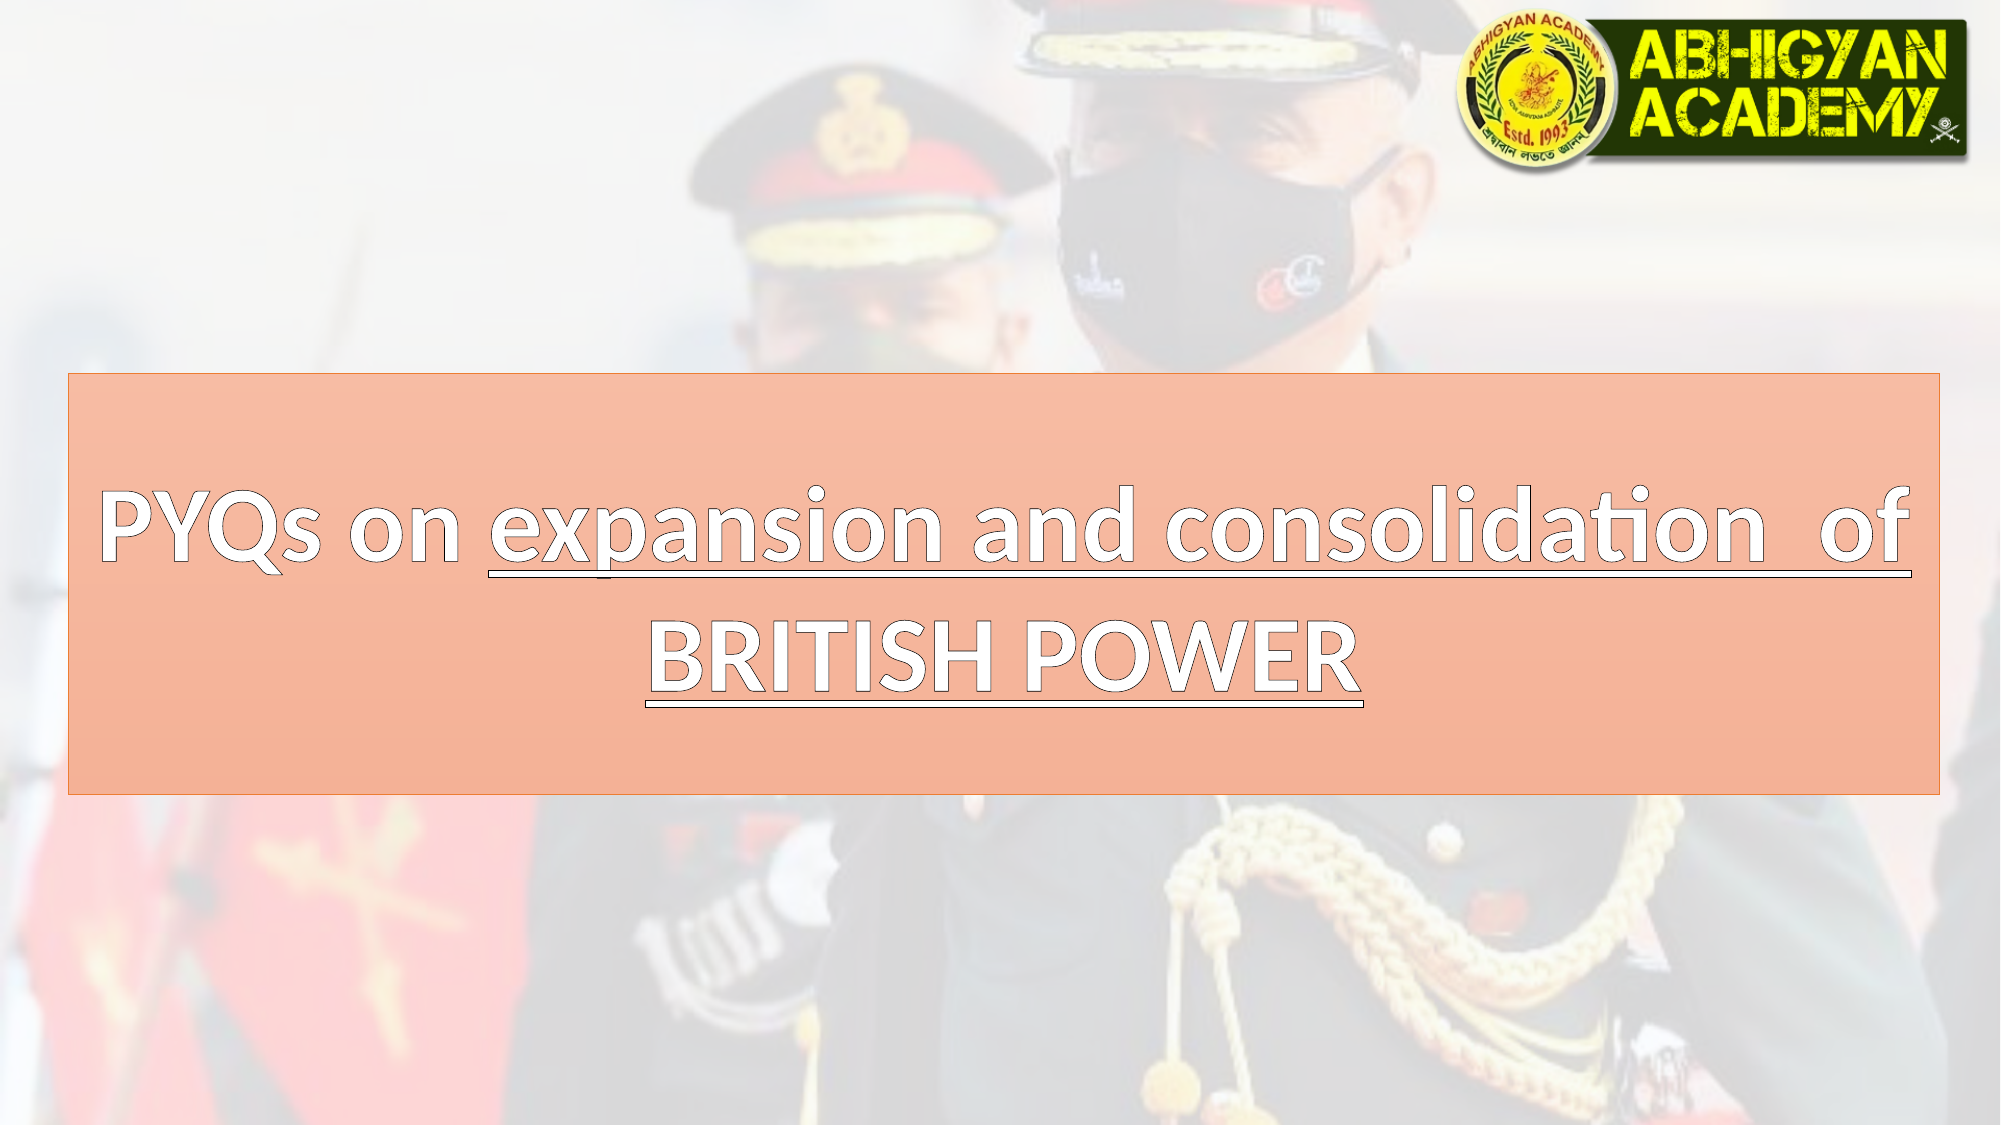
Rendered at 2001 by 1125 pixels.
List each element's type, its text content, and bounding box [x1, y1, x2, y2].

picture [0, 0, 2001, 1125]
text_box [68, 721, 1940, 795]
text_box PYQs on expansion and consolidation of BRITISH POWER [68, 445, 1940, 721]
text_box [68, 373, 1940, 445]
